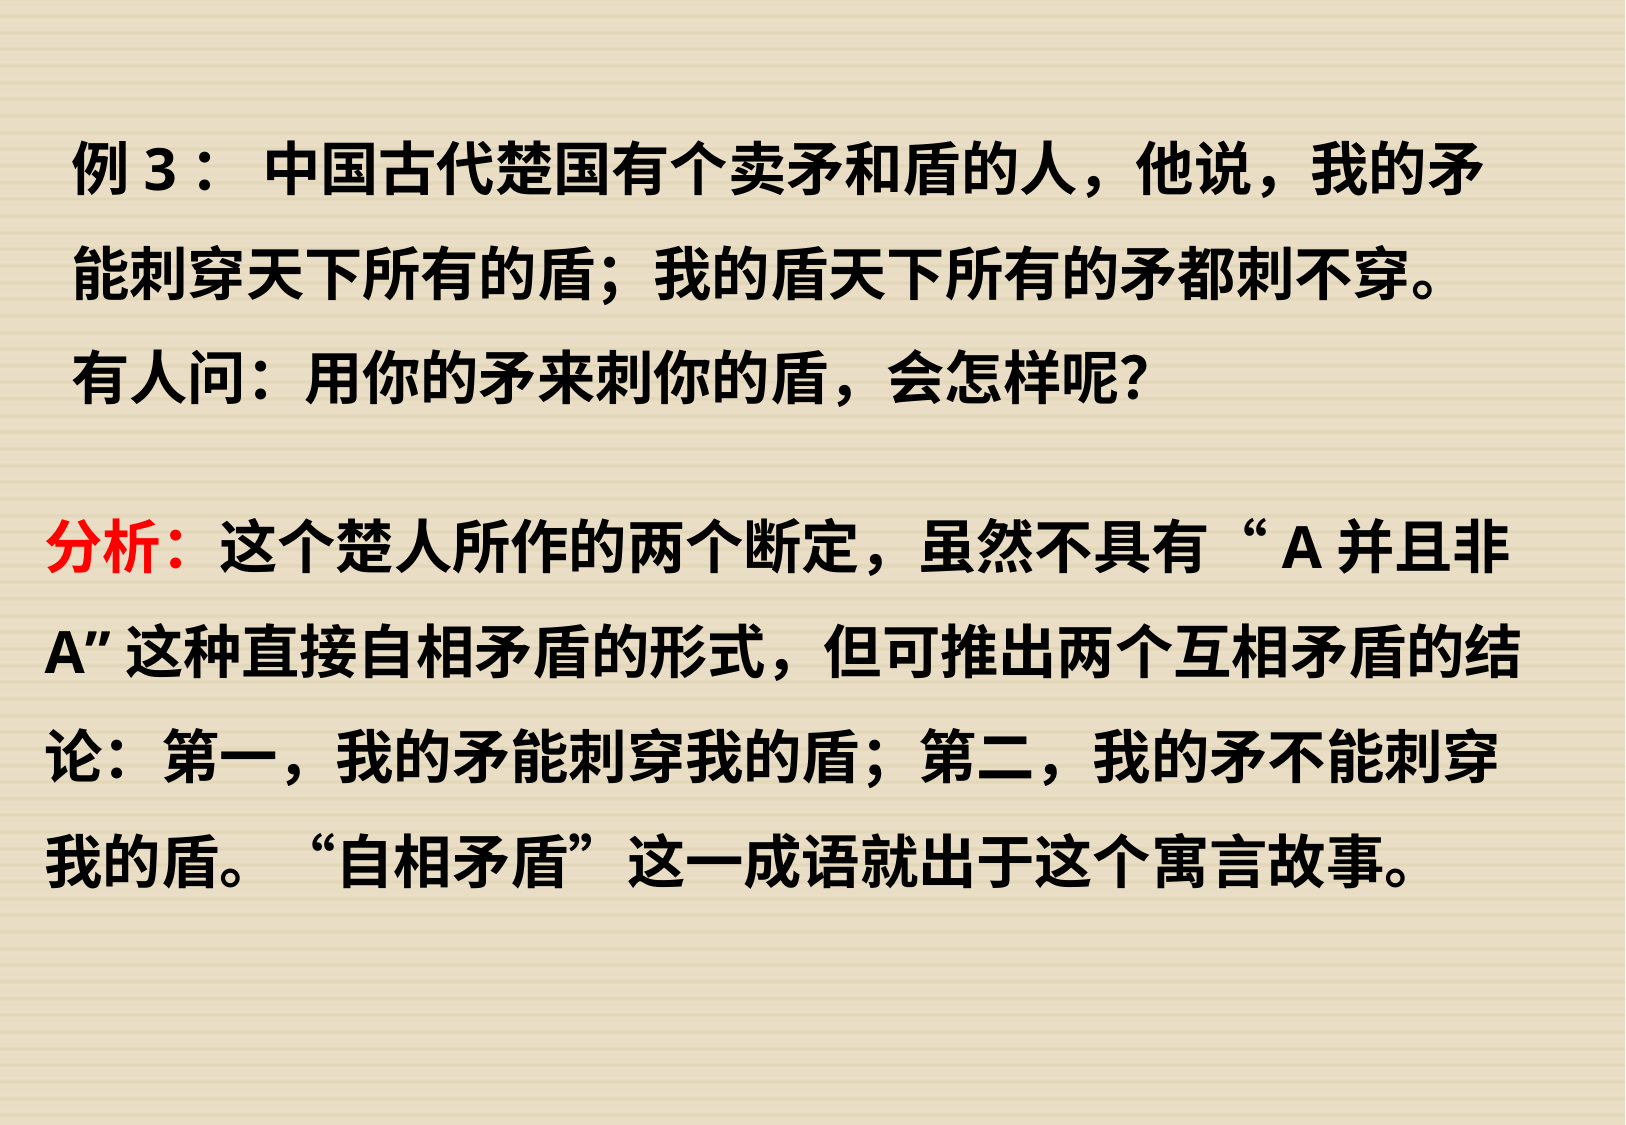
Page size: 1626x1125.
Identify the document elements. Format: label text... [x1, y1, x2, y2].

text_box 例3： 中国古代楚国有个卖矛和盾的人，他说，我的矛能刺穿天下所有的盾；我的盾天下所有的矛都刺不穿。有人问：用你的矛来刺你的盾，会怎样呢？ [56, 90, 1539, 433]
text_box 分析：这个楚人所作的两个断定，虽然不具有“A并且非A”这种直接自相矛盾的形式，但可推出两个互相矛盾的结论：第一，我的矛能刺穿我的盾；第二，我的矛不能刺穿我的盾。“自相矛盾”这一成语就出于这个寓言故事。 [29, 467, 1566, 903]
